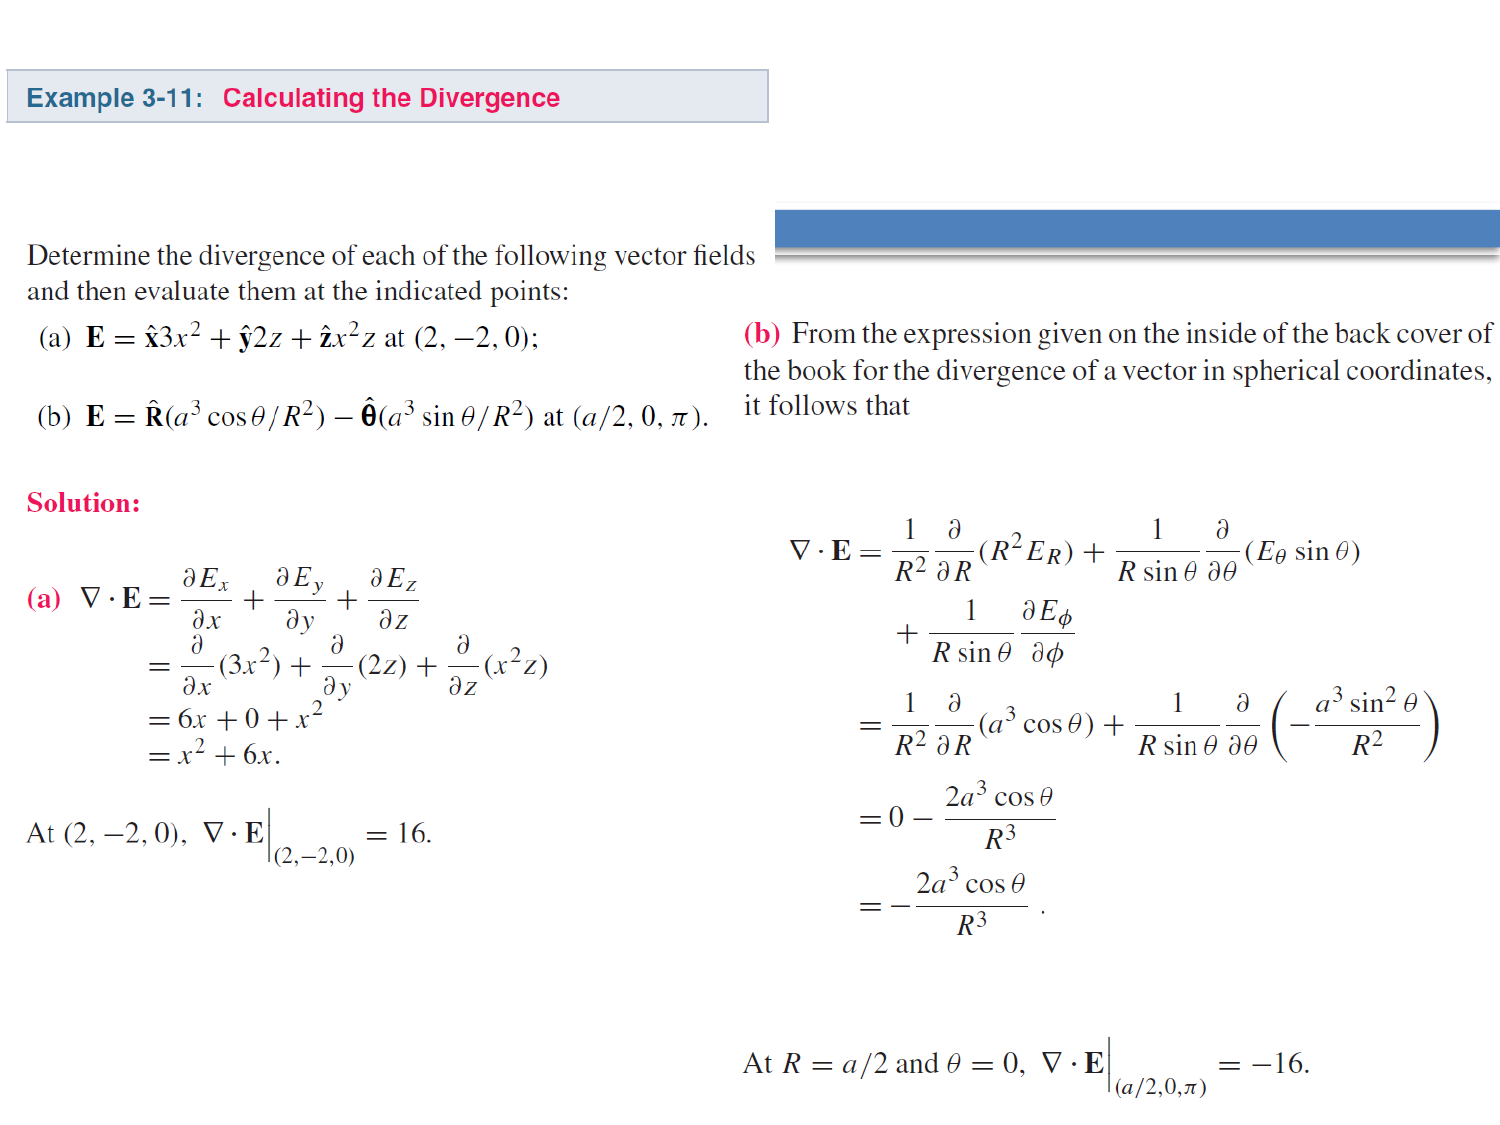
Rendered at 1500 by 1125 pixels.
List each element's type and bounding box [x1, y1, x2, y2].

list [0, 62, 776, 869]
picture [737, 312, 1500, 1107]
